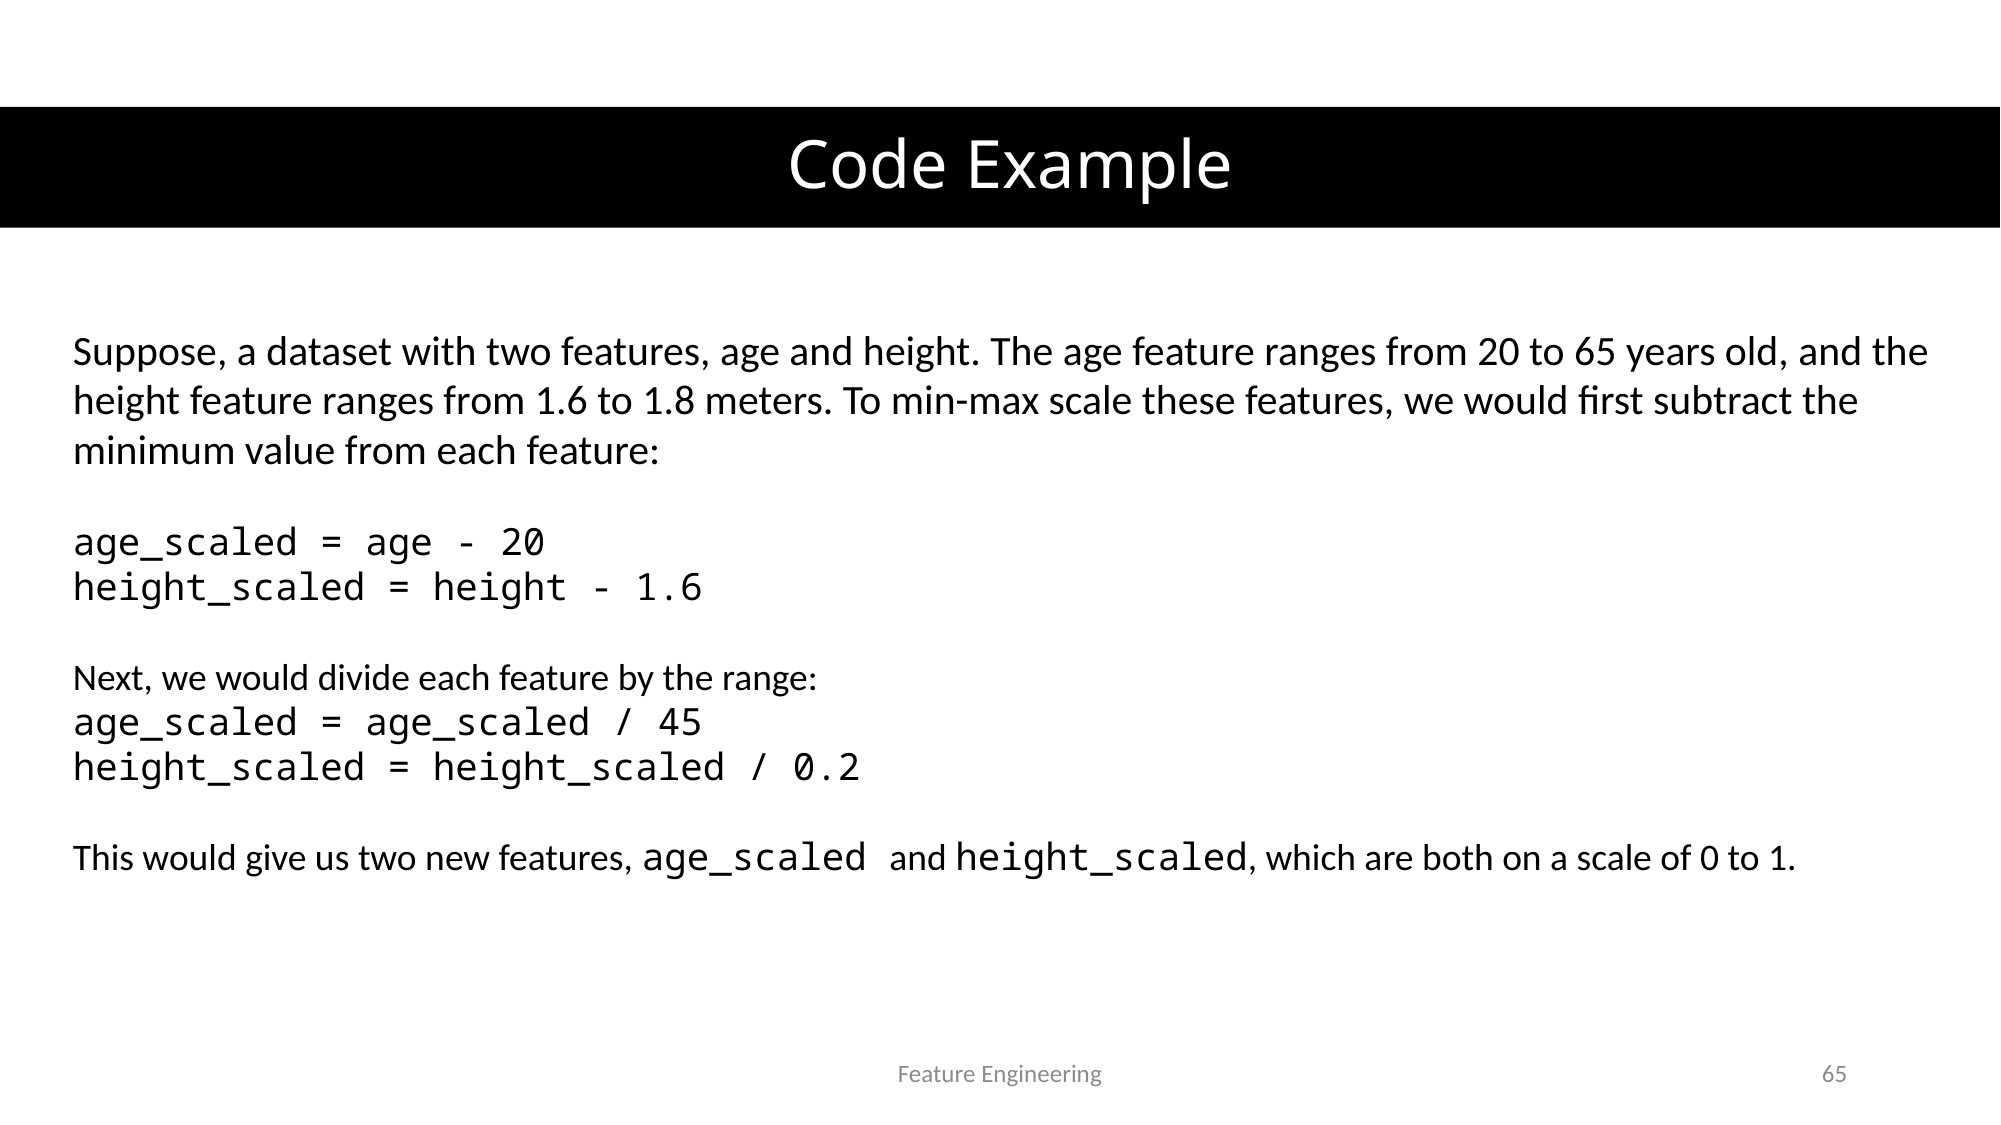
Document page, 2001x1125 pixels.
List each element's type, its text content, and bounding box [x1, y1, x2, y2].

slide_number 65 [1412, 1042, 1863, 1103]
footer Feature Engineering [662, 1042, 1338, 1103]
text_box [0, 106, 2000, 229]
text_box Suppose, a dataset with two features, age and height. The age feature ranges from 20 to 65 years old, and the height feature ranges from 1.6 to 1.8 meters. To min-max scale these features, we would first subtract the minimum value from each feature: age_scaled = age - 20 height_scaled = height - 1.6 Next, we would divide each feature by the range: age_scaled = age_scaled / 45 height_scaled = height_scaled / 0.2 This would give us two new features, age_scaled and height_scaled, which are both on a scale of 0 to 1. [57, 315, 1961, 959]
title Code Example [91, 105, 1931, 228]
